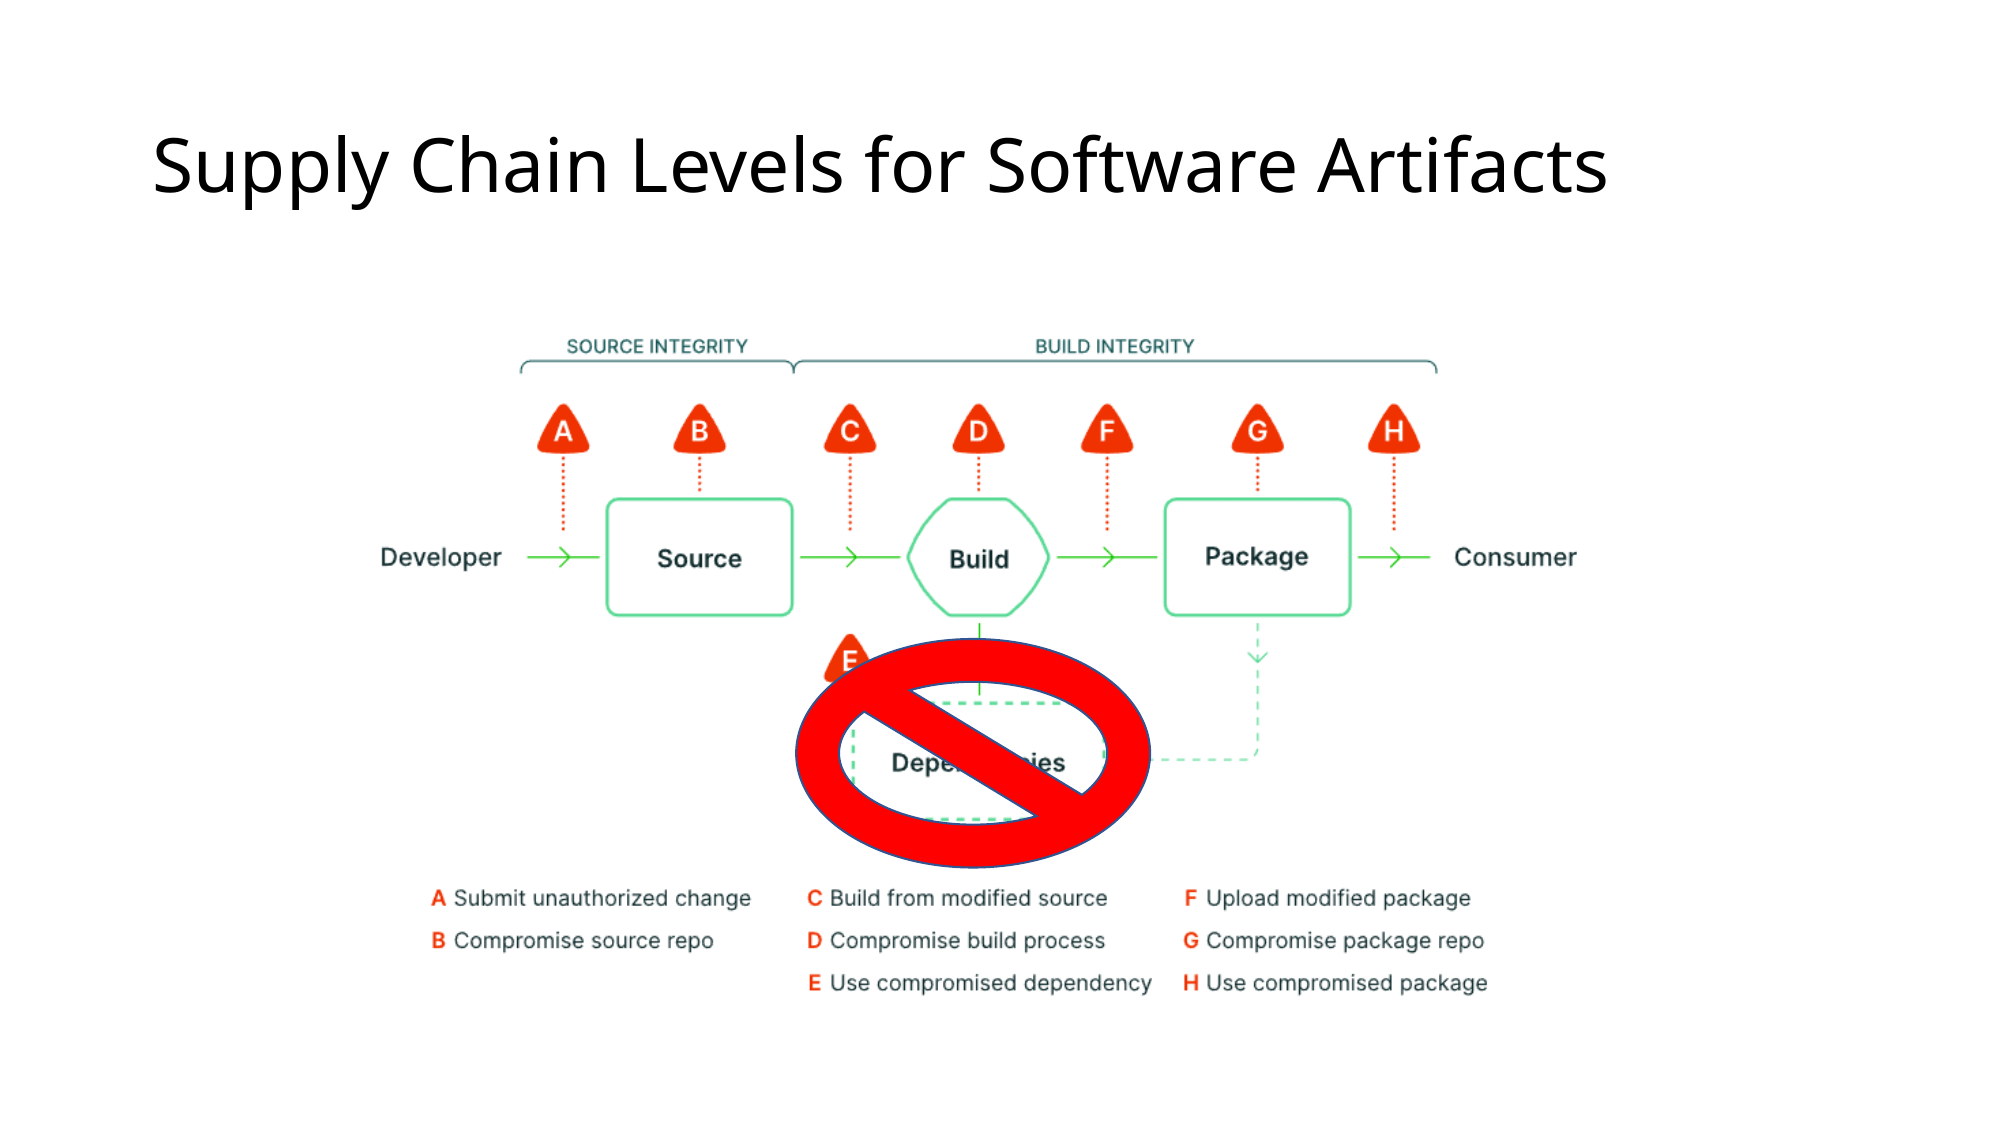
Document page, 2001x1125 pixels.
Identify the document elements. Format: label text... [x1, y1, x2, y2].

title Supply Chain Levels for Software Artifacts [137, 59, 1863, 278]
picture [344, 286, 1656, 1022]
